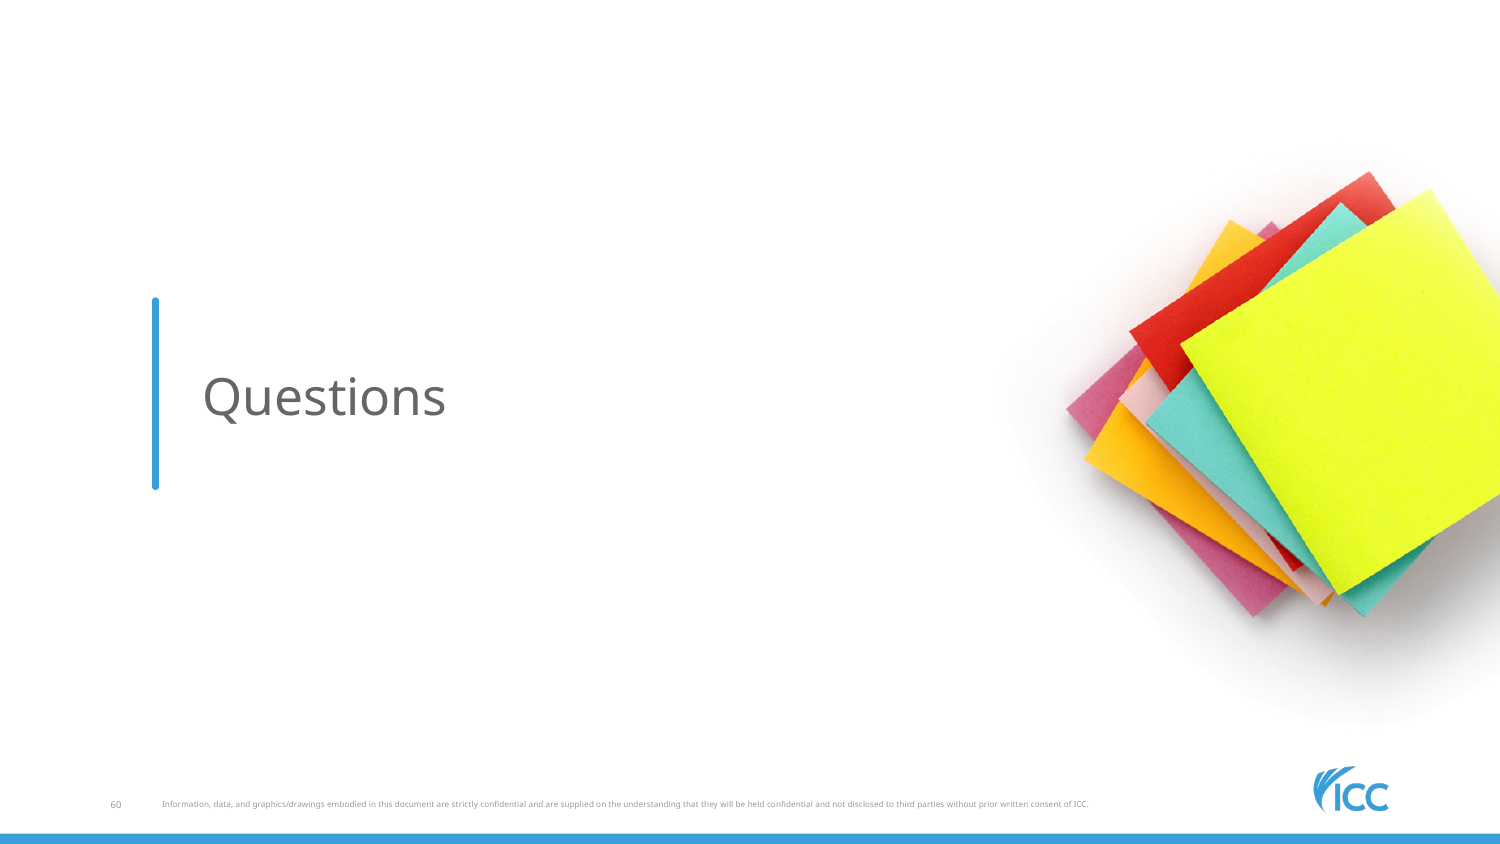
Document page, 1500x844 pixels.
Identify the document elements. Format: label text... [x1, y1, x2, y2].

picture [1063, 36, 1500, 844]
title Questions [187, 251, 1313, 546]
slide_number 60 [95, 783, 156, 829]
